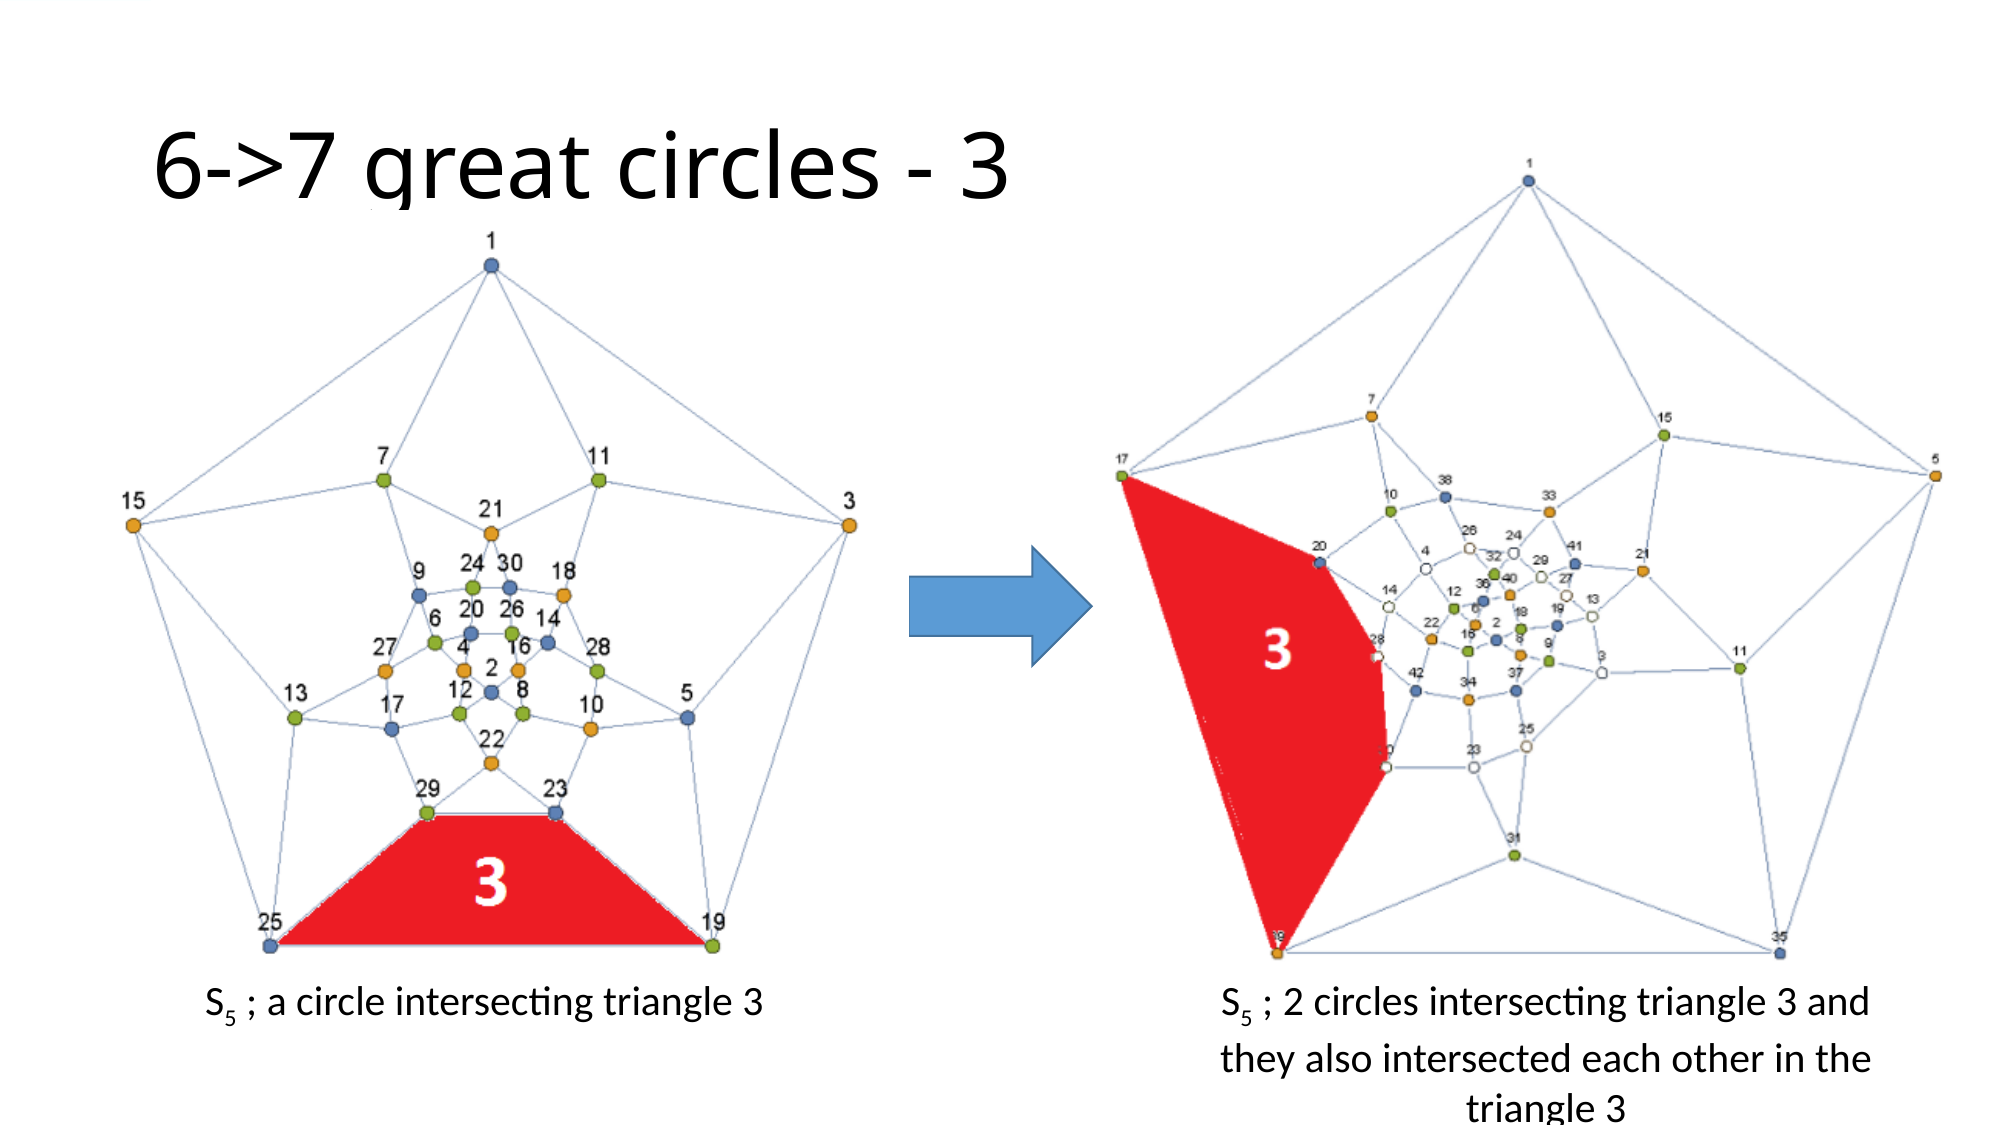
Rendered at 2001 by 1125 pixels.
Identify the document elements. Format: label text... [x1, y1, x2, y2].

text_box S5 ; a circle intersecting triangle 3 [190, 1003, 780, 1039]
picture [1061, 121, 2000, 1016]
text_box [909, 544, 1061, 669]
text_box S5 ; 2 circles intersecting triangle 3 and they also intersected each other in the triangle 3 [1200, 1016, 1893, 1125]
picture [77, 209, 909, 1003]
title 6->7 great circles - 3 [137, 59, 1863, 278]
